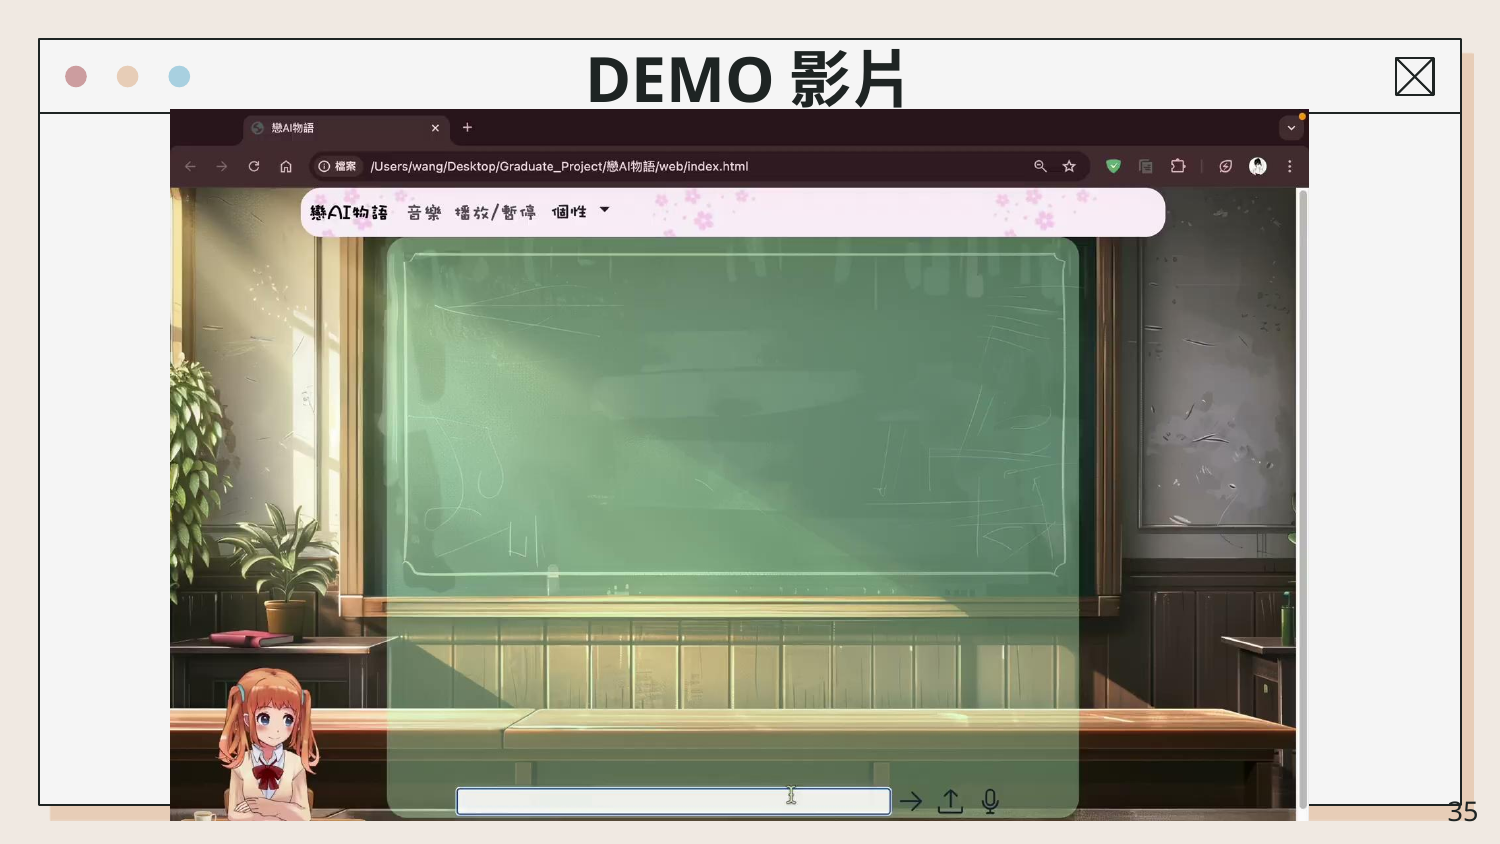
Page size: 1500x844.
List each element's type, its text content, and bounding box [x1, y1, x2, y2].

slide_number ‹#› [1403, 779, 1494, 844]
picture [169, 108, 1309, 821]
title DEMO影片 [488, 25, 1012, 107]
